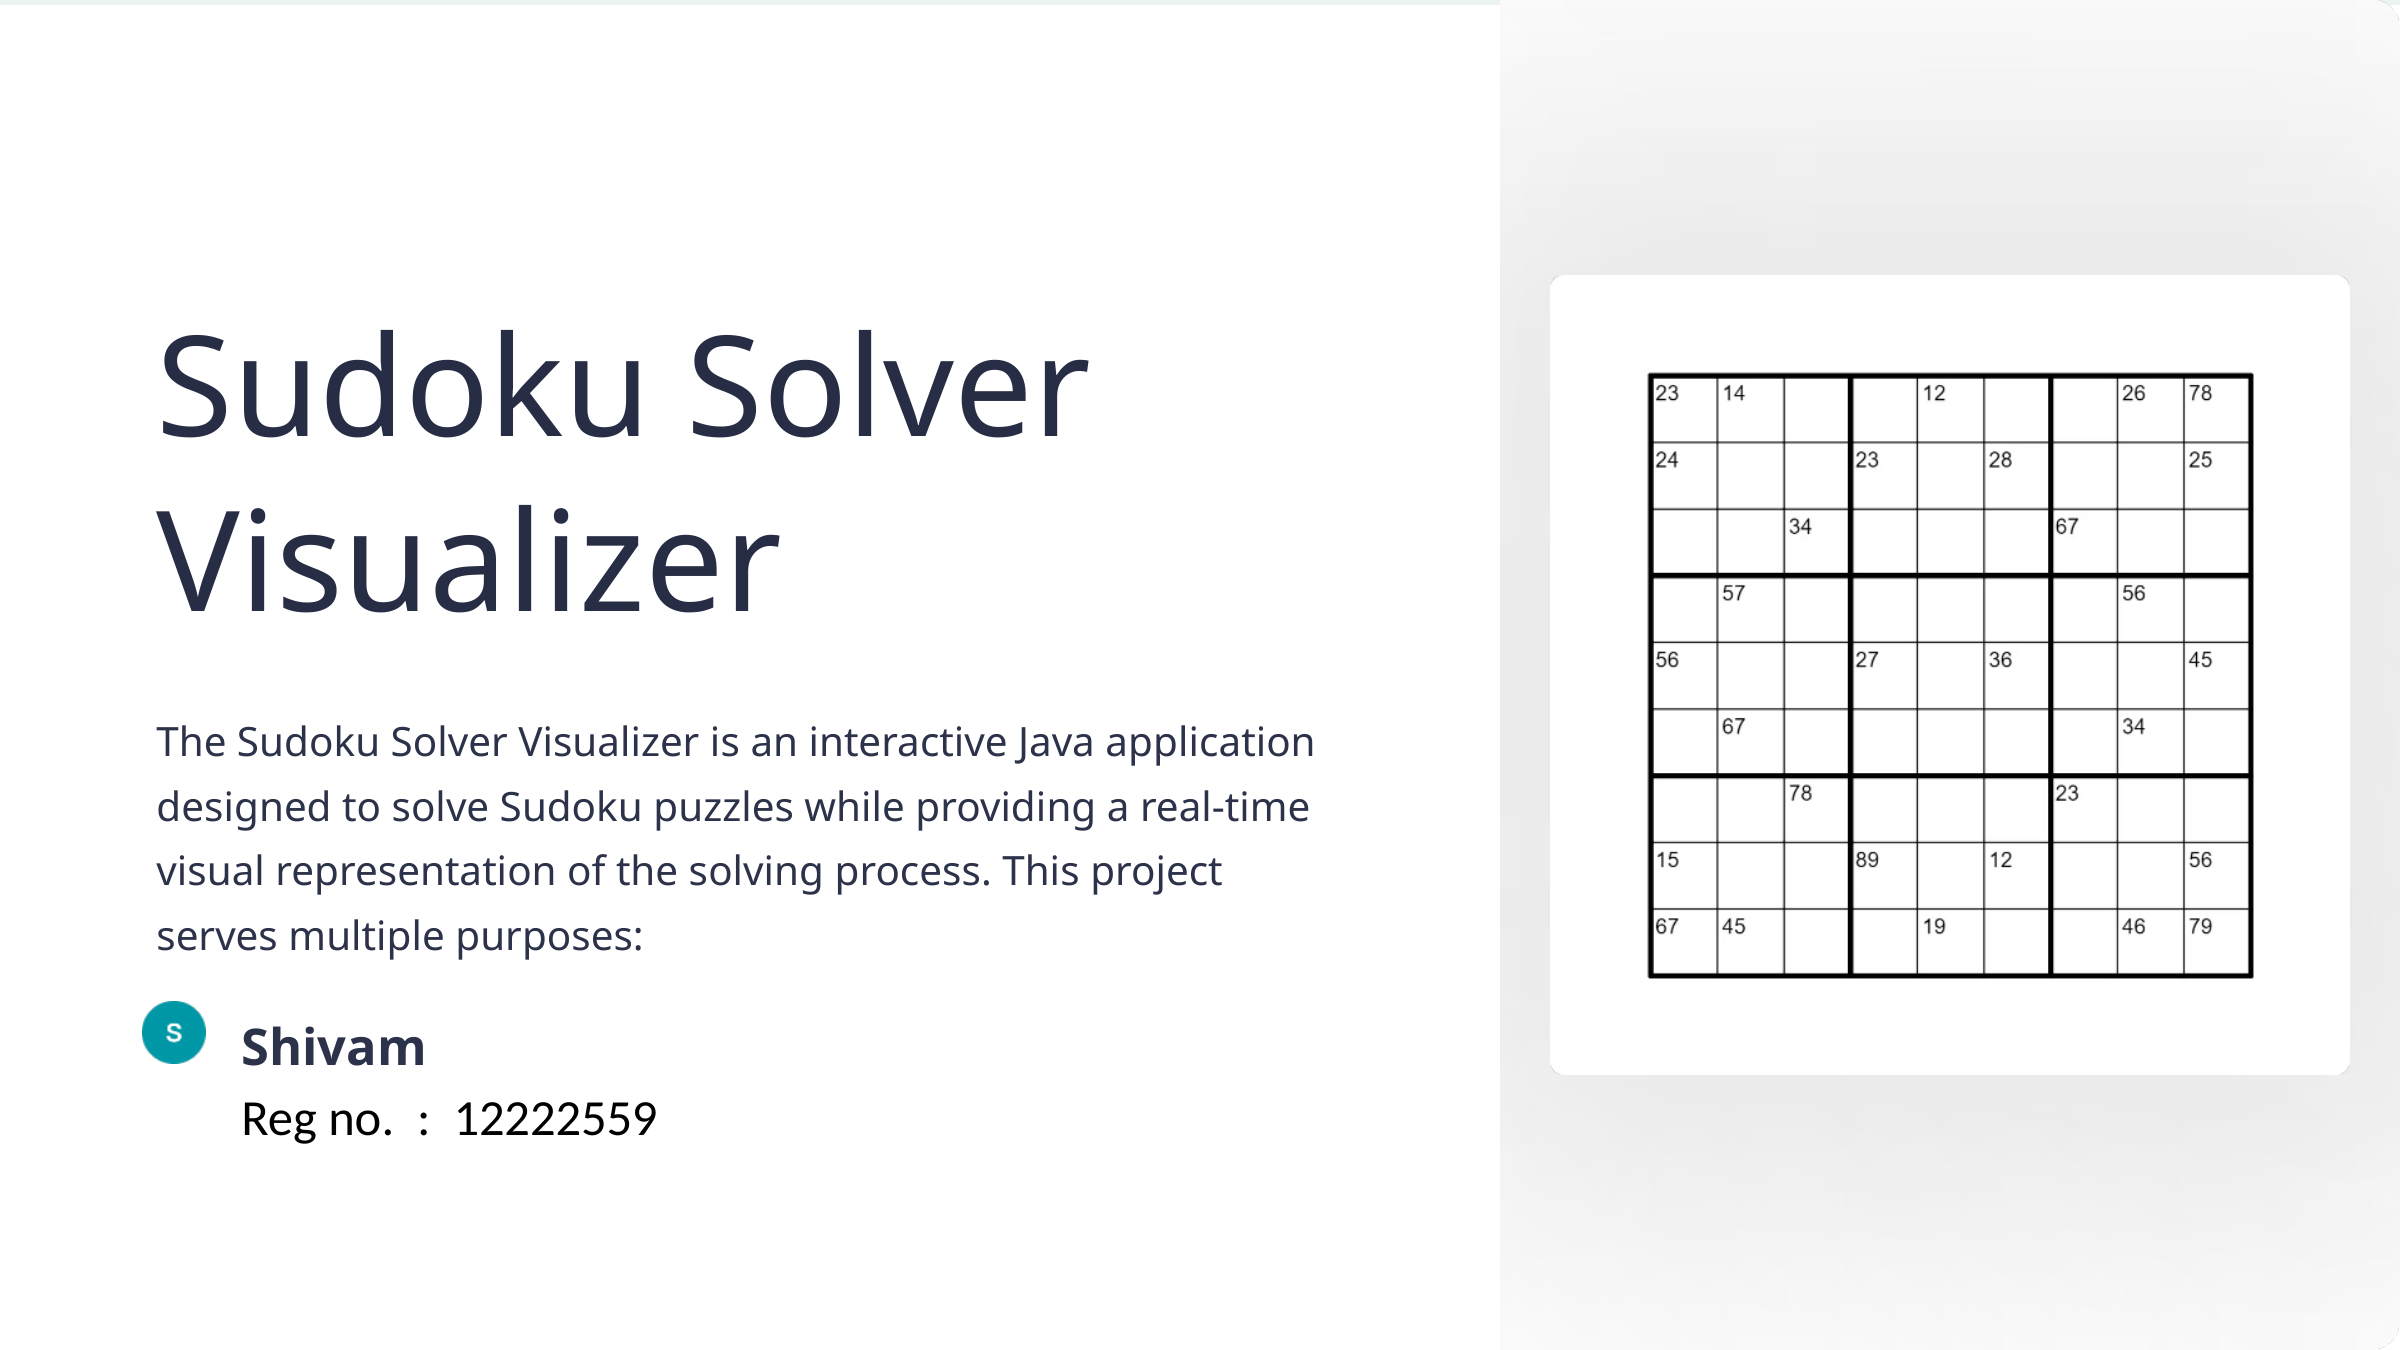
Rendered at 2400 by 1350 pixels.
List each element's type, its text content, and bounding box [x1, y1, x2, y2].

text_box Shivam Reg no. : 12222559 [226, 996, 759, 1188]
text_box Sudoku Solver Visualizer [141, 282, 1359, 632]
picture [1499, 0, 2400, 1350]
text_box [0, 5, 1499, 1350]
text_box The Sudoku Solver Visualizer is an interactive Java application designed to solve Sudoku puzzles while providing a real-time visual representation of the solving process. This project serves multiple purposes: [141, 692, 1359, 952]
text_box [0, 0, 1499, 5]
picture [142, 1001, 206, 1064]
